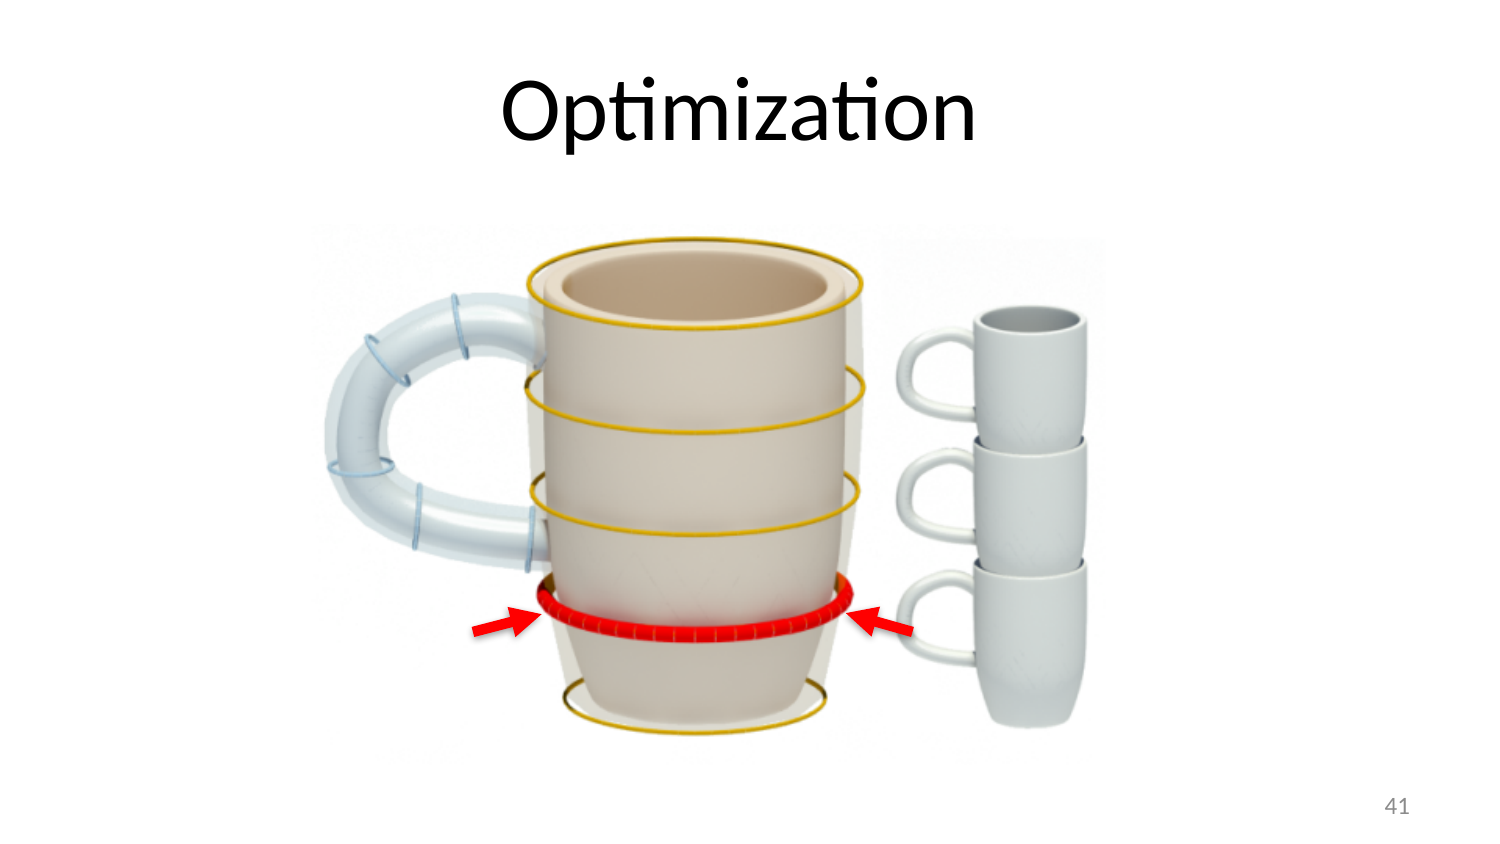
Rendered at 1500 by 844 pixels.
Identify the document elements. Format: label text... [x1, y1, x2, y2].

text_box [845, 612, 913, 633]
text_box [472, 613, 542, 633]
picture [299, 224, 1134, 768]
title Optimization [75, 33, 1425, 175]
slide_number 41 [1074, 782, 1425, 827]
